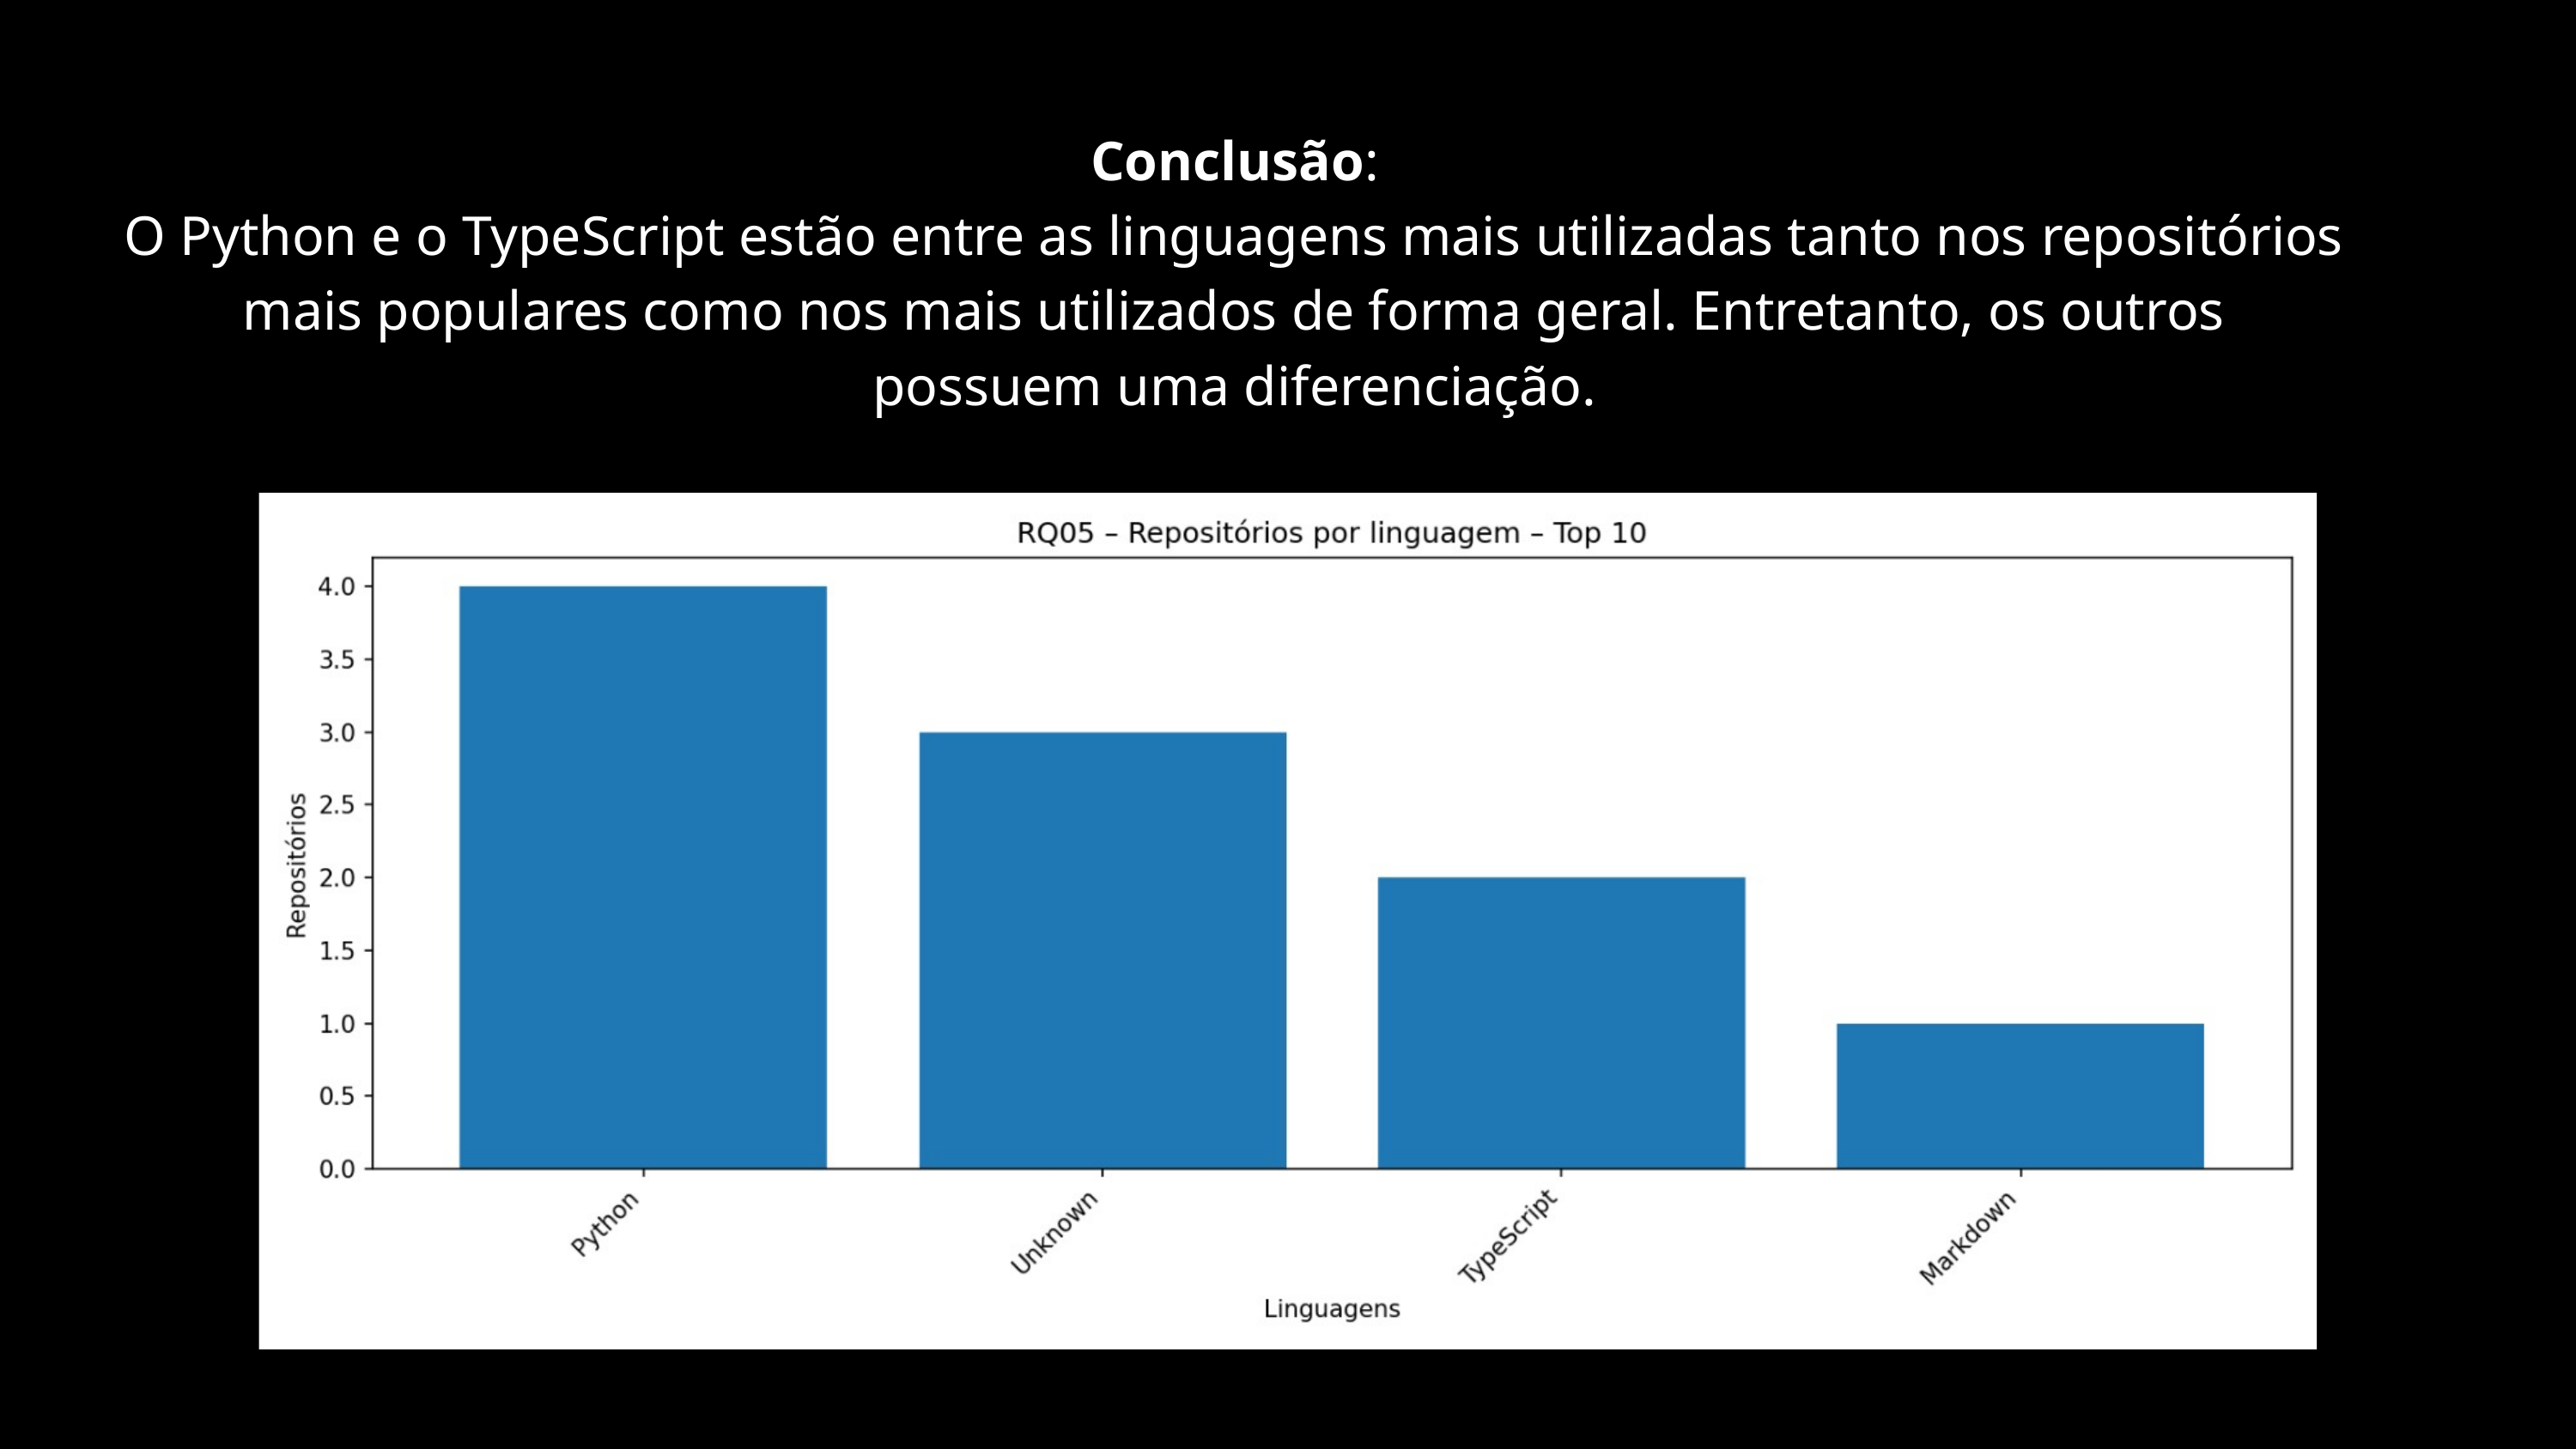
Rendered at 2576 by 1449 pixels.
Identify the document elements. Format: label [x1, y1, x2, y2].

text_box [0, 0, 2576, 1449]
